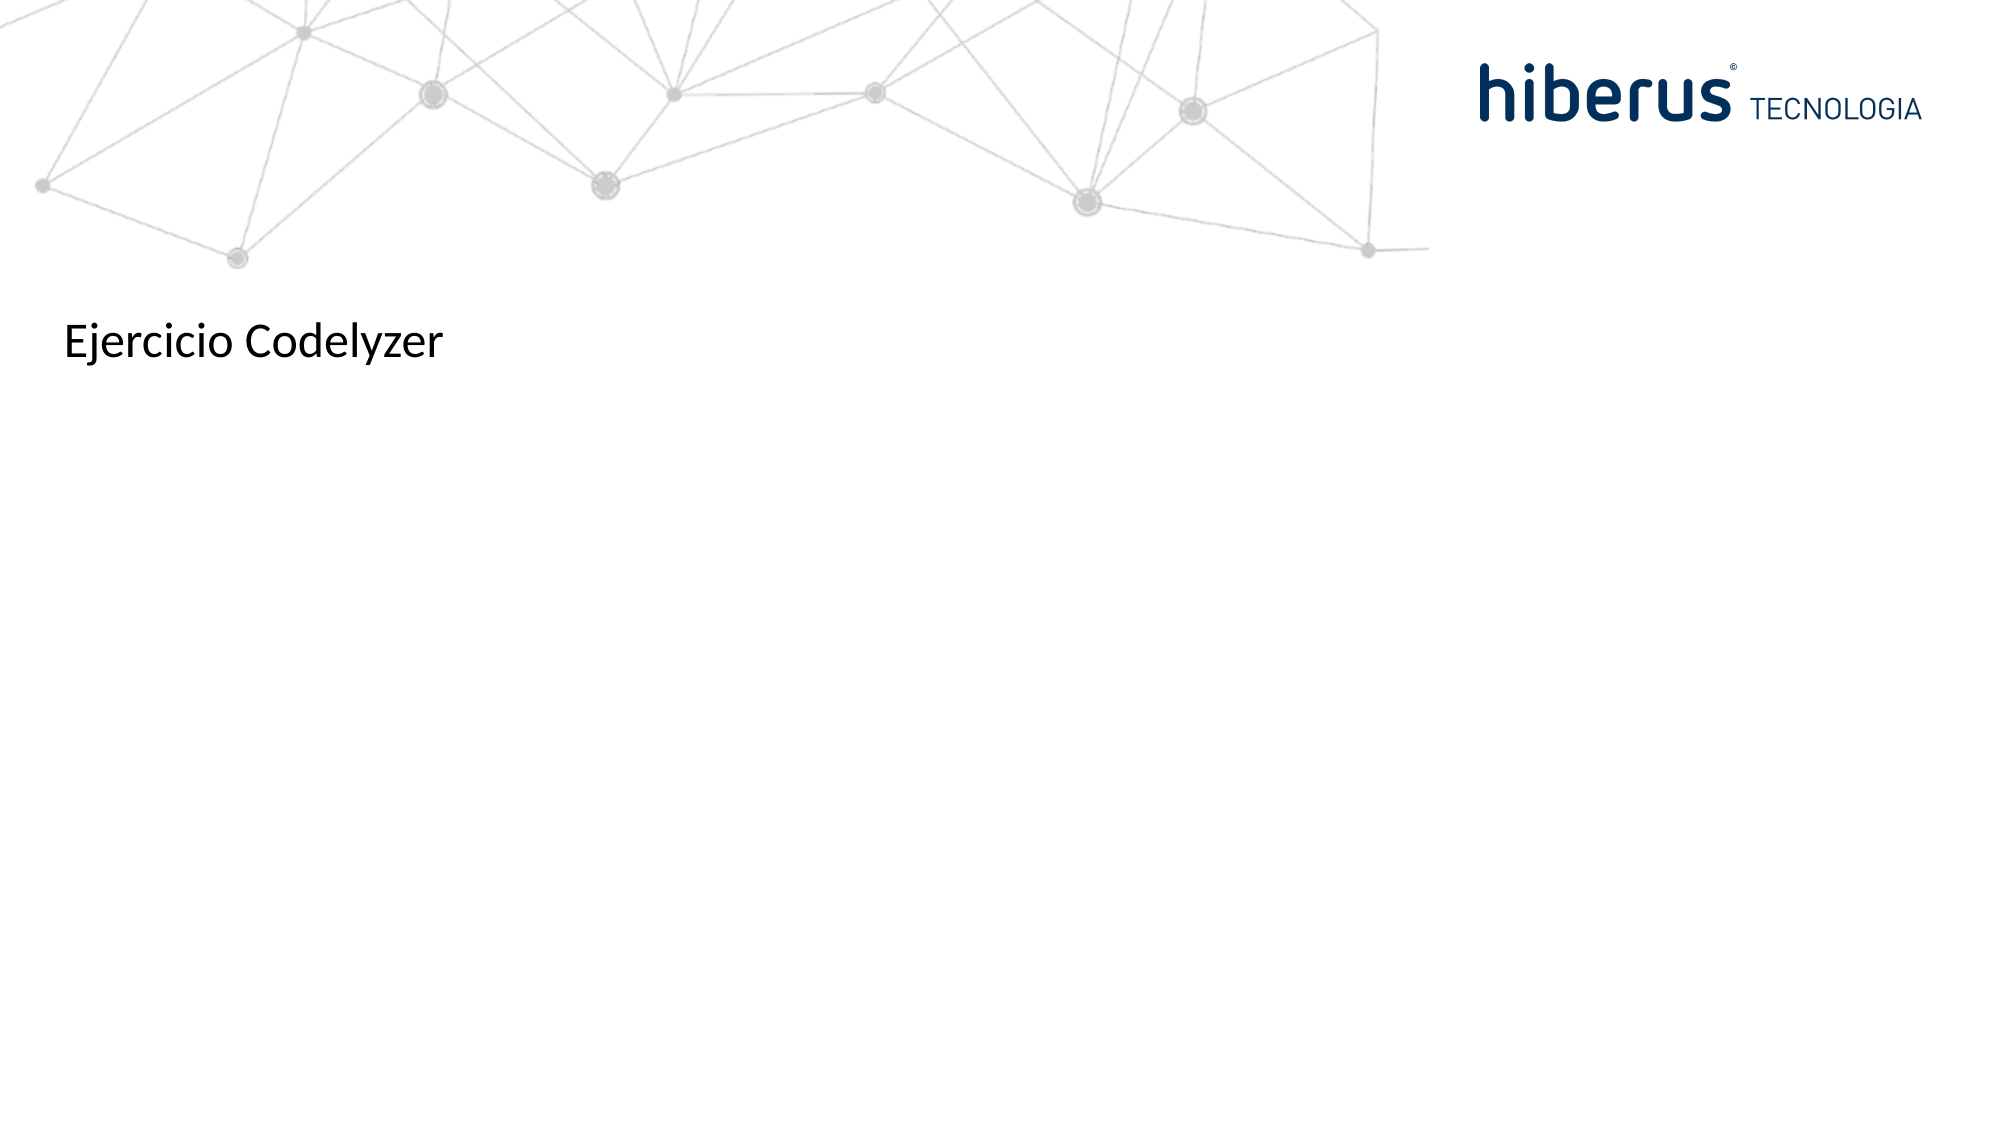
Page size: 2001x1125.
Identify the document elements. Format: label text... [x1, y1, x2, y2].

picture [1480, 63, 1934, 132]
text_box Ejercicio Codelyzer [49, 299, 573, 375]
